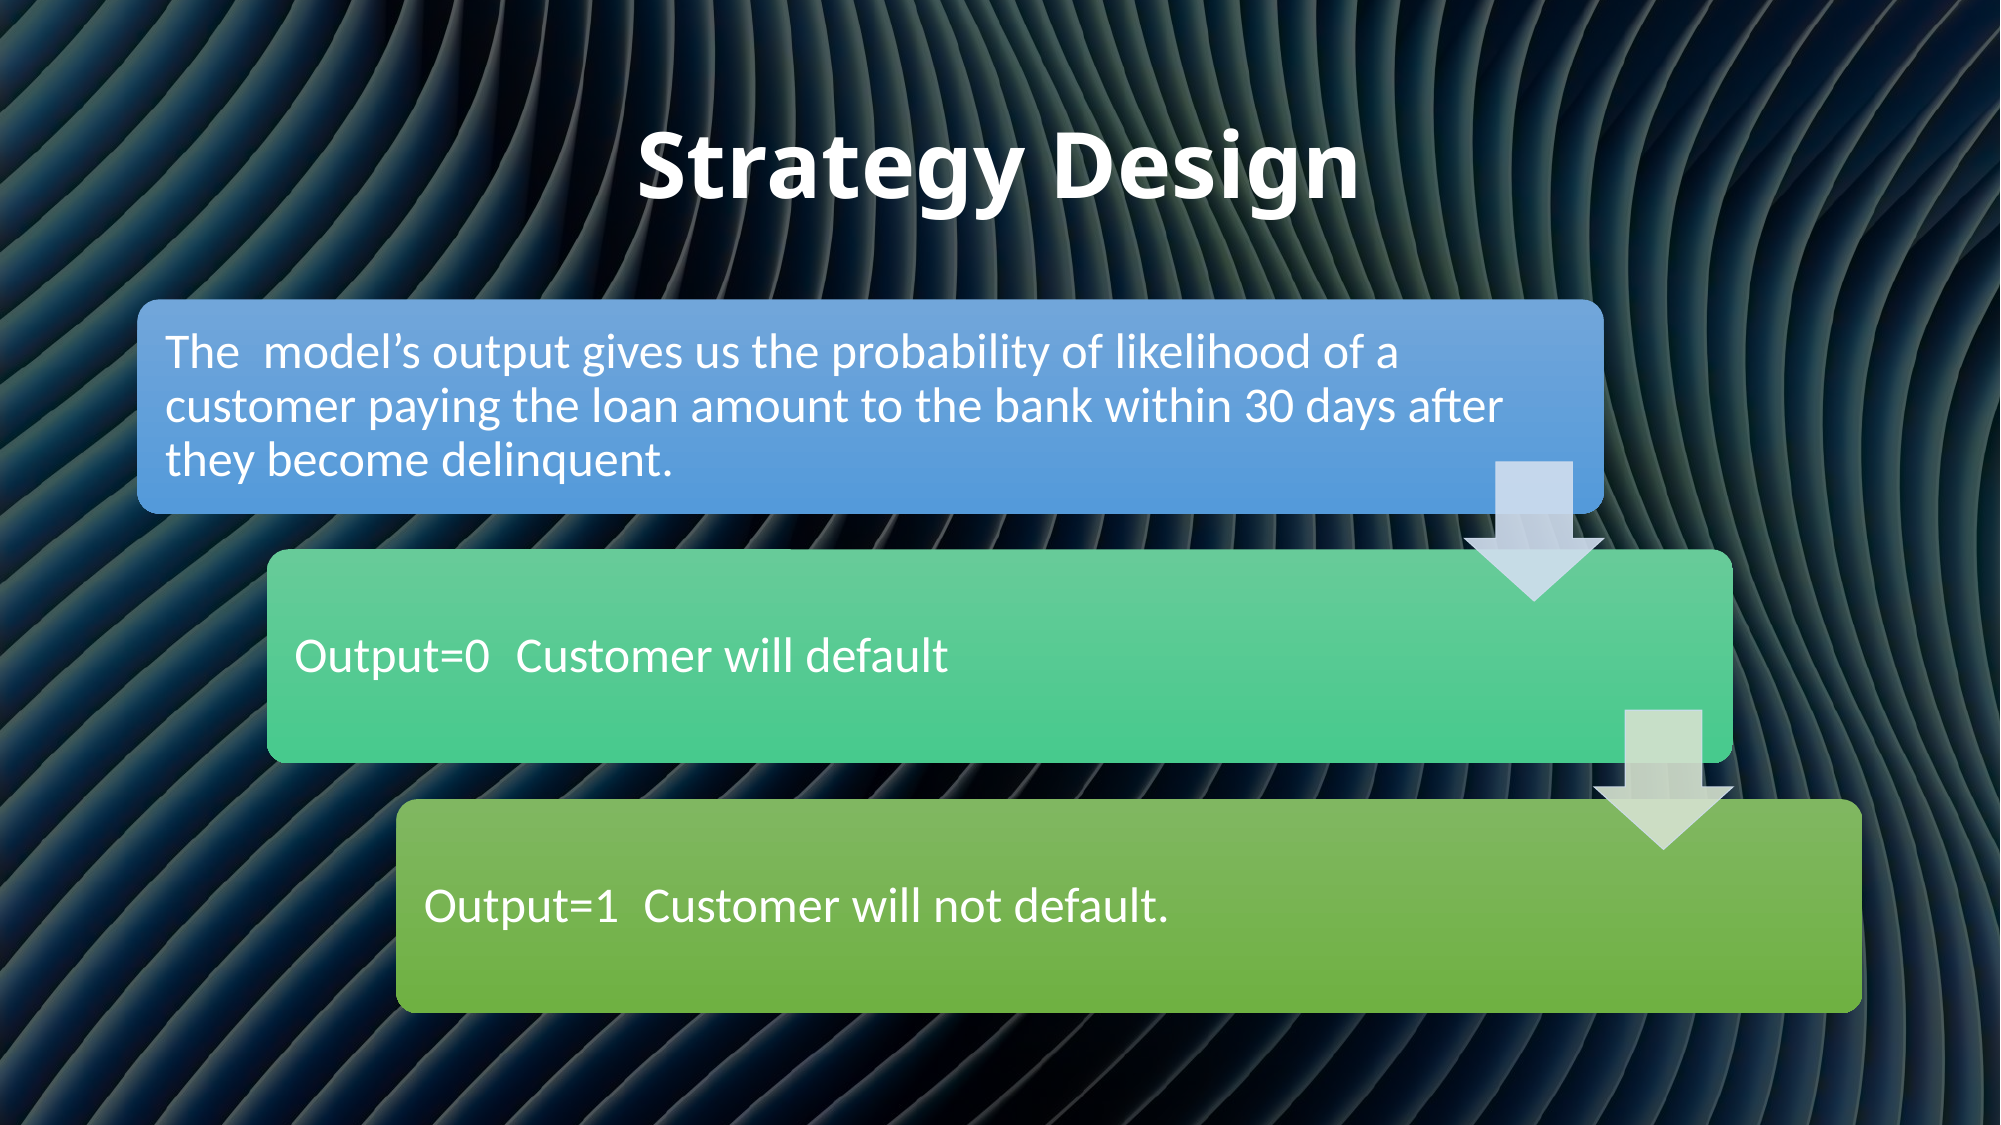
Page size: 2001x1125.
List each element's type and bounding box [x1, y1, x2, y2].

picture [0, 0, 2000, 1125]
text_box [137, 299, 1863, 1014]
